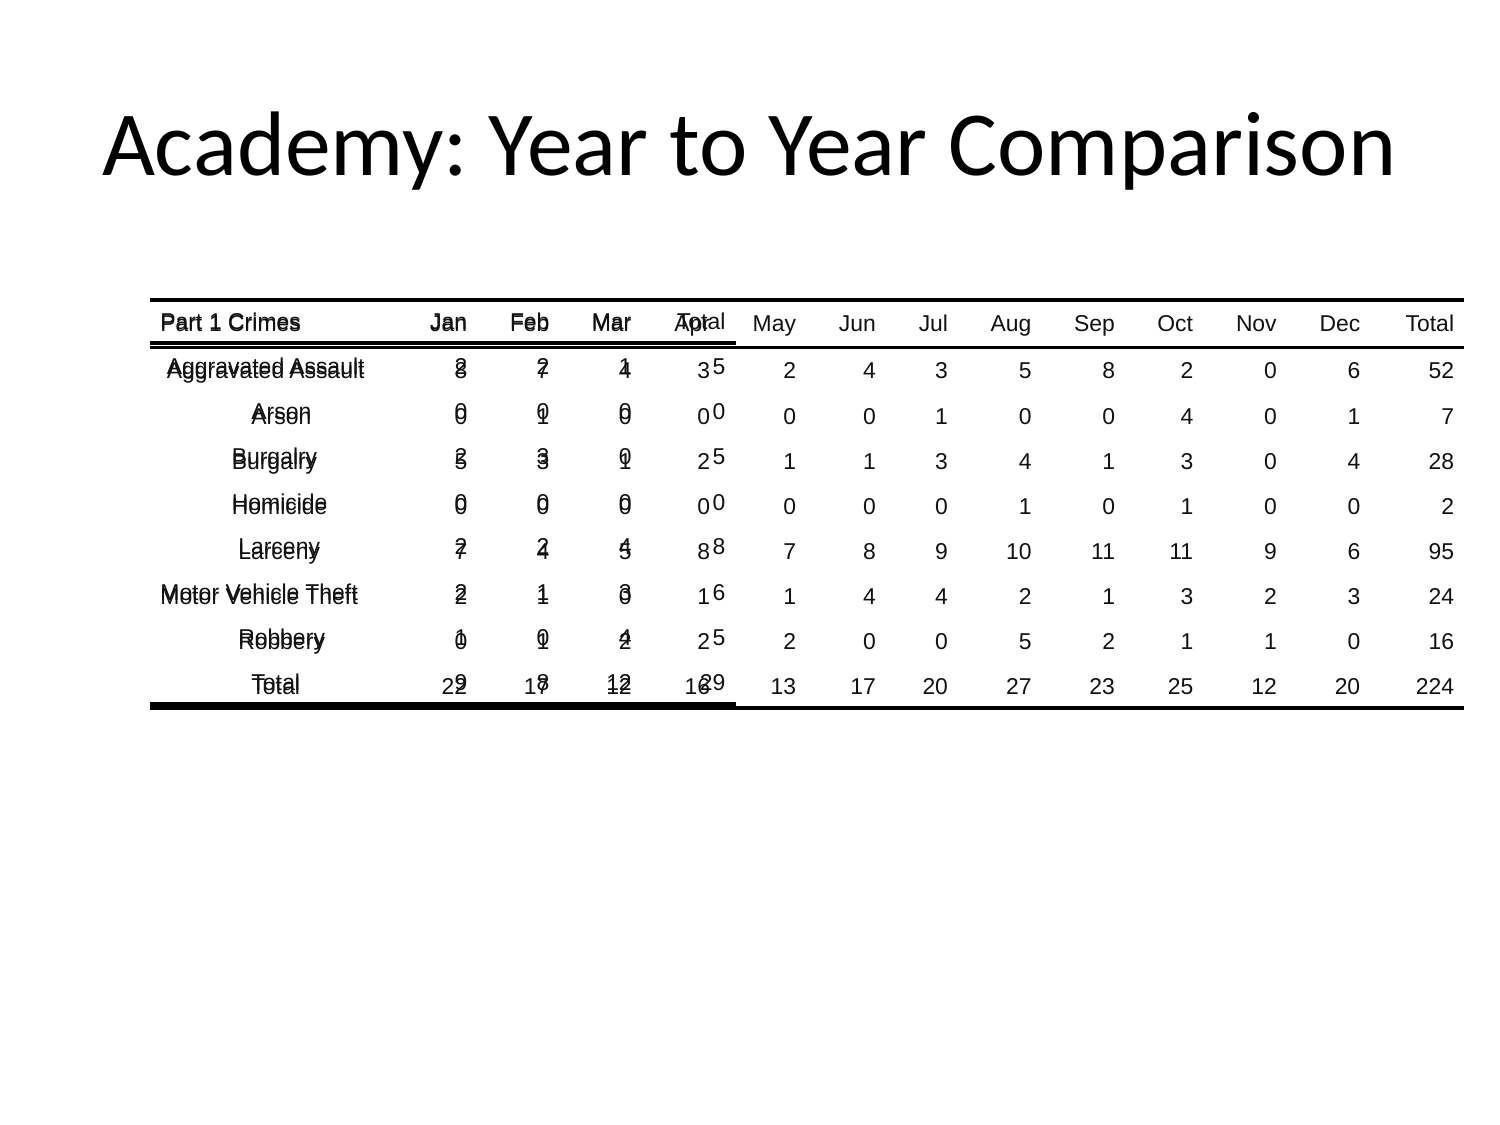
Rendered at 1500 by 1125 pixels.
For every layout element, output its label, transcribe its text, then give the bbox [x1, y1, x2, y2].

table_cell 2 [398, 433, 478, 481]
table_cell 25 [1125, 665, 1204, 706]
table_cell 0 [1204, 438, 1287, 485]
table_cell 0 [1287, 618, 1371, 665]
table_cell 1 [1042, 575, 1125, 618]
table_cell 27 [958, 665, 1042, 706]
table_cell 0 [807, 485, 886, 528]
table_cell 2 [478, 345, 560, 390]
table_cell 1 [1125, 485, 1204, 528]
table_cell 7 [1371, 395, 1464, 438]
table_cell 2 [1371, 485, 1464, 528]
table_cell 17 [807, 665, 886, 706]
table_header Jan [398, 302, 478, 341]
table_cell 6 [1287, 349, 1371, 395]
table_cell 1 [478, 571, 560, 614]
table_header Total [1371, 302, 1464, 346]
table_cell 3 [1125, 575, 1204, 618]
table_cell 2 [958, 575, 1042, 618]
table_cell 1 [1042, 438, 1125, 485]
table_cell 8 [1042, 349, 1125, 395]
table_cell 5 [958, 618, 1042, 665]
table_cell 0 [560, 433, 642, 481]
table_cell 0 [736, 485, 807, 528]
table_cell 1 [886, 395, 958, 438]
table_header Aug [958, 302, 1042, 346]
table_cell 1 [736, 438, 807, 485]
table_cell 0 [478, 481, 560, 523]
table_cell Arson [150, 390, 398, 433]
table_cell Larceny [150, 523, 398, 571]
table_cell 7 [736, 528, 807, 575]
table_cell 2 [1204, 575, 1287, 618]
table_cell 1 [398, 614, 478, 661]
table_cell Robbery [150, 614, 398, 661]
table_cell 12 [560, 661, 642, 702]
table_cell 0 [398, 390, 478, 433]
table_cell 3 [1287, 575, 1371, 618]
table_cell Total [150, 661, 398, 702]
table_cell 2 [1125, 349, 1204, 395]
table_cell 5 [642, 614, 736, 661]
table_header Dec [1287, 302, 1371, 346]
table_cell 16 [1371, 618, 1464, 665]
table_cell 3 [478, 433, 560, 481]
table_cell 52 [1371, 349, 1464, 395]
table_header Jul [886, 302, 958, 346]
table_cell 1 [736, 575, 807, 618]
table_header Part 1 Crimes [150, 302, 398, 341]
table_cell 3 [886, 349, 958, 395]
table_cell 1 [807, 438, 886, 485]
table_cell 4 [958, 438, 1042, 485]
table_cell 5 [958, 349, 1042, 395]
table_cell Burgalry [150, 433, 398, 481]
table_cell 4 [1287, 438, 1371, 485]
title Academy: Year to Year Comparison [75, 45, 1425, 233]
table_cell 4 [807, 575, 886, 618]
table_cell 5 [642, 433, 736, 481]
table_cell 10 [958, 528, 1042, 575]
table_cell 2 [398, 345, 478, 390]
table_cell 2 [1042, 618, 1125, 665]
table_cell 95 [1371, 528, 1464, 575]
table_cell 9 [1204, 528, 1287, 575]
table_cell 23 [1042, 665, 1125, 706]
table_cell 3 [886, 438, 958, 485]
table_cell 0 [1287, 485, 1371, 528]
table_cell 11 [1125, 528, 1204, 575]
table_cell 224 [1371, 665, 1464, 706]
table_cell 29 [642, 661, 736, 702]
table_cell Motor Vehicle Theft [150, 571, 398, 614]
table_header Jun [807, 302, 886, 346]
table_cell 2 [398, 523, 478, 571]
table_cell 8 [478, 661, 560, 702]
table_cell 1 [958, 485, 1042, 528]
table_cell 6 [642, 571, 736, 614]
table_header Sep [1042, 302, 1125, 346]
table_cell 1 [1125, 618, 1204, 665]
table_header Total [642, 302, 736, 341]
table_cell 9 [398, 661, 478, 702]
table_header Feb [478, 302, 560, 341]
table_cell 4 [886, 575, 958, 618]
table_cell 0 [807, 618, 886, 665]
table_cell 0 [1042, 395, 1125, 438]
table_cell 4 [560, 614, 642, 661]
table_cell 3 [560, 571, 642, 614]
table_cell 28 [1371, 438, 1464, 485]
table_cell 4 [1125, 395, 1204, 438]
table_cell Aggravated Assault [150, 345, 398, 390]
table_cell 2 [398, 571, 478, 614]
table_cell 11 [1042, 528, 1125, 575]
table_cell 0 [1042, 485, 1125, 528]
table_cell 1 [1204, 618, 1287, 665]
table_cell 13 [736, 665, 807, 706]
table_cell 20 [886, 665, 958, 706]
table_cell Homicide [150, 481, 398, 523]
table_cell 0 [807, 395, 886, 438]
table_cell 0 [736, 395, 807, 438]
table_cell 0 [560, 390, 642, 433]
table_cell 12 [1204, 665, 1287, 706]
table_cell 20 [1287, 665, 1371, 706]
table_cell 9 [886, 528, 958, 575]
table_cell 0 [642, 390, 736, 433]
table_cell 0 [958, 395, 1042, 438]
table_cell 0 [1204, 485, 1287, 528]
table_cell 0 [398, 481, 478, 523]
table_header May [736, 302, 807, 346]
table_cell 0 [642, 481, 736, 523]
table_header Nov [1204, 302, 1287, 346]
table_cell 24 [1371, 575, 1464, 618]
table_header Mar [560, 302, 642, 341]
table_cell 0 [886, 618, 958, 665]
table_cell 1 [560, 345, 642, 390]
table_cell 8 [807, 528, 886, 575]
table_cell 3 [1125, 438, 1204, 485]
table_cell 0 [478, 614, 560, 661]
table_cell 0 [1204, 349, 1287, 395]
table_cell 6 [1287, 528, 1371, 575]
table_cell 0 [886, 485, 958, 528]
table_cell 5 [642, 345, 736, 390]
table_header Oct [1125, 302, 1204, 346]
table_cell 2 [736, 349, 807, 395]
table_cell 1 [1287, 395, 1371, 438]
table_cell 0 [1204, 395, 1287, 438]
table_cell 0 [560, 481, 642, 523]
table_cell 4 [560, 523, 642, 571]
table_cell 2 [478, 523, 560, 571]
table_cell 2 [736, 618, 807, 665]
table_cell 0 [478, 390, 560, 433]
table_cell 4 [807, 349, 886, 395]
table_cell 8 [642, 523, 736, 571]
